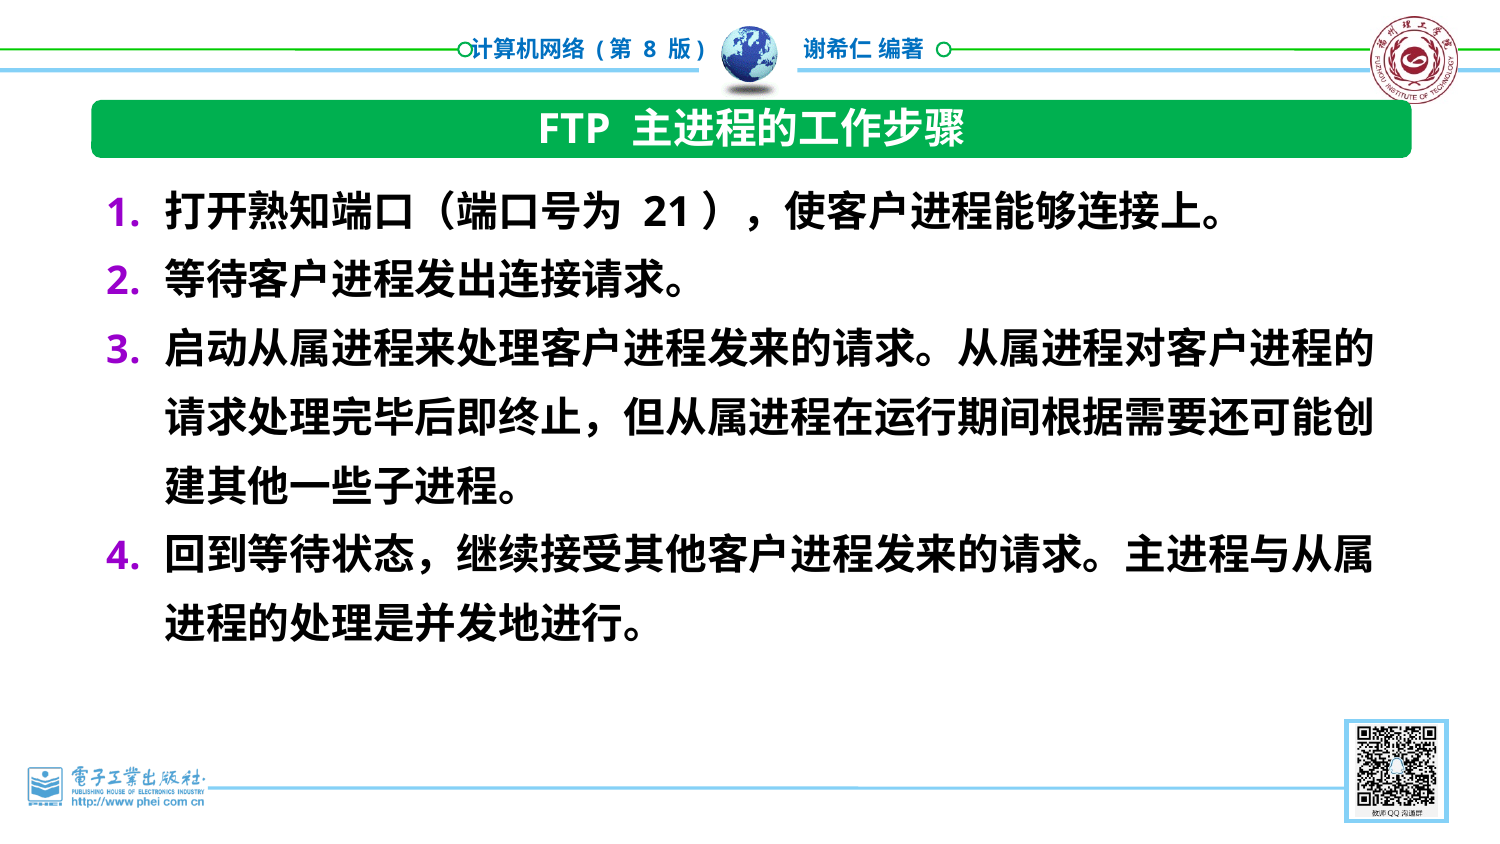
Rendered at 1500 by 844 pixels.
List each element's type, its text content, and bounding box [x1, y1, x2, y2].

text_box FTP 主进程的工作步骤 [522, 94, 981, 158]
picture [23, 764, 208, 809]
picture [1370, 16, 1458, 104]
text_box [981, 99, 1412, 158]
text_box [91, 99, 522, 158]
picture [719, 24, 779, 94]
text_box 打开熟知端口（端口号为 21），使客户进程能够连接上。 等待客户进程发出连接请求。 启动从属进程来处理客户进程发来的请求。从属进程对客户进程的请求处理完毕后即终止，但从属进程在运行期间根据需要还可能创建其他一些子进程。 回到等待状态，继续接受其他客户进程发来的请求。主进程与从属进程的处理是并发地进行。 [91, 158, 1412, 655]
picture [1355, 724, 1438, 817]
